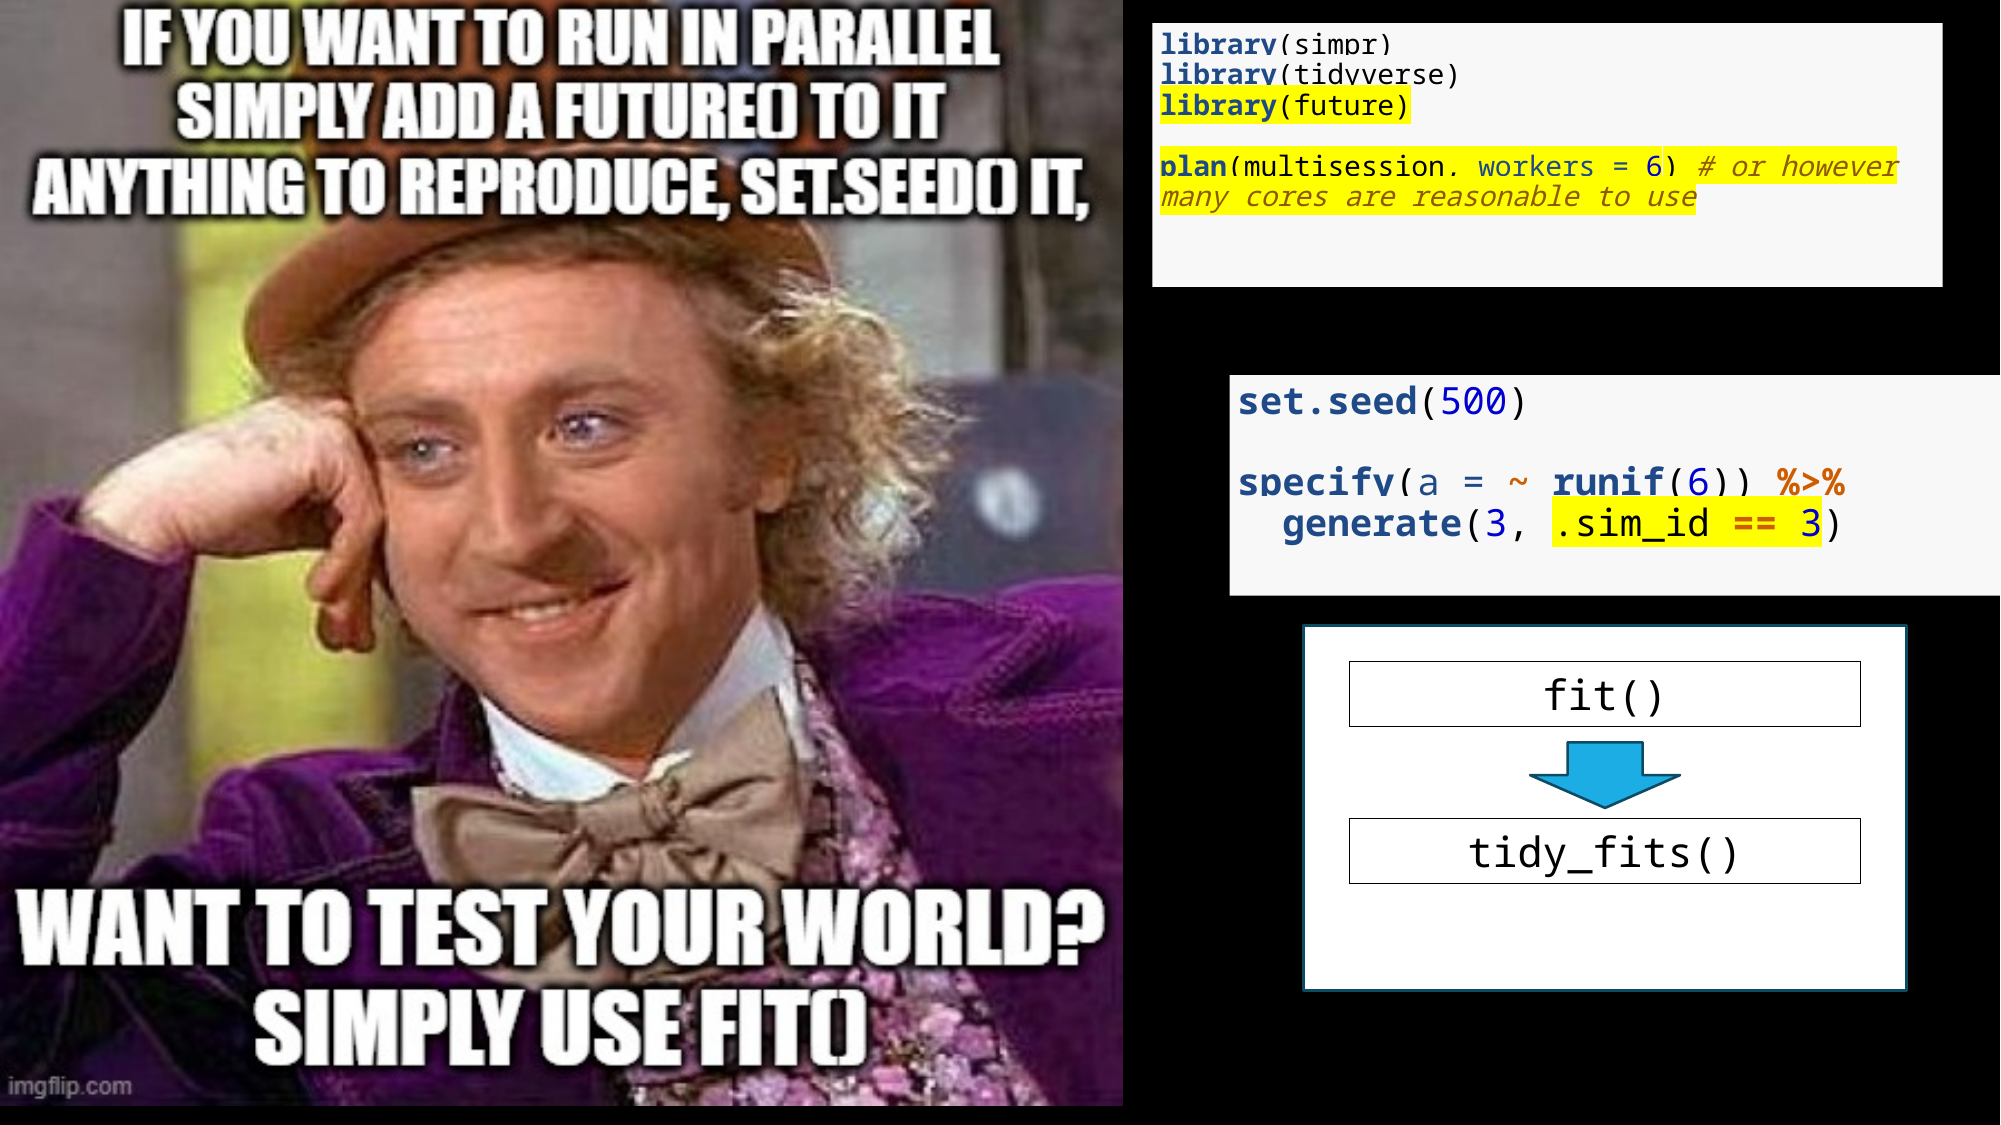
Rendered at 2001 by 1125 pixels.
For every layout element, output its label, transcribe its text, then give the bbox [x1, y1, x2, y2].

list set.seed(500) specify(a = ~ runif(6)) %>% generate(3, .sim_id == 3) [1229, 375, 2000, 596]
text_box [1303, 625, 1907, 991]
picture [0, 0, 1124, 1107]
text_box library(simpr) library(tidyverse) library(future) plan(multisession, workers = 6) # or however many cores are reasonable to use [1152, 23, 1943, 287]
